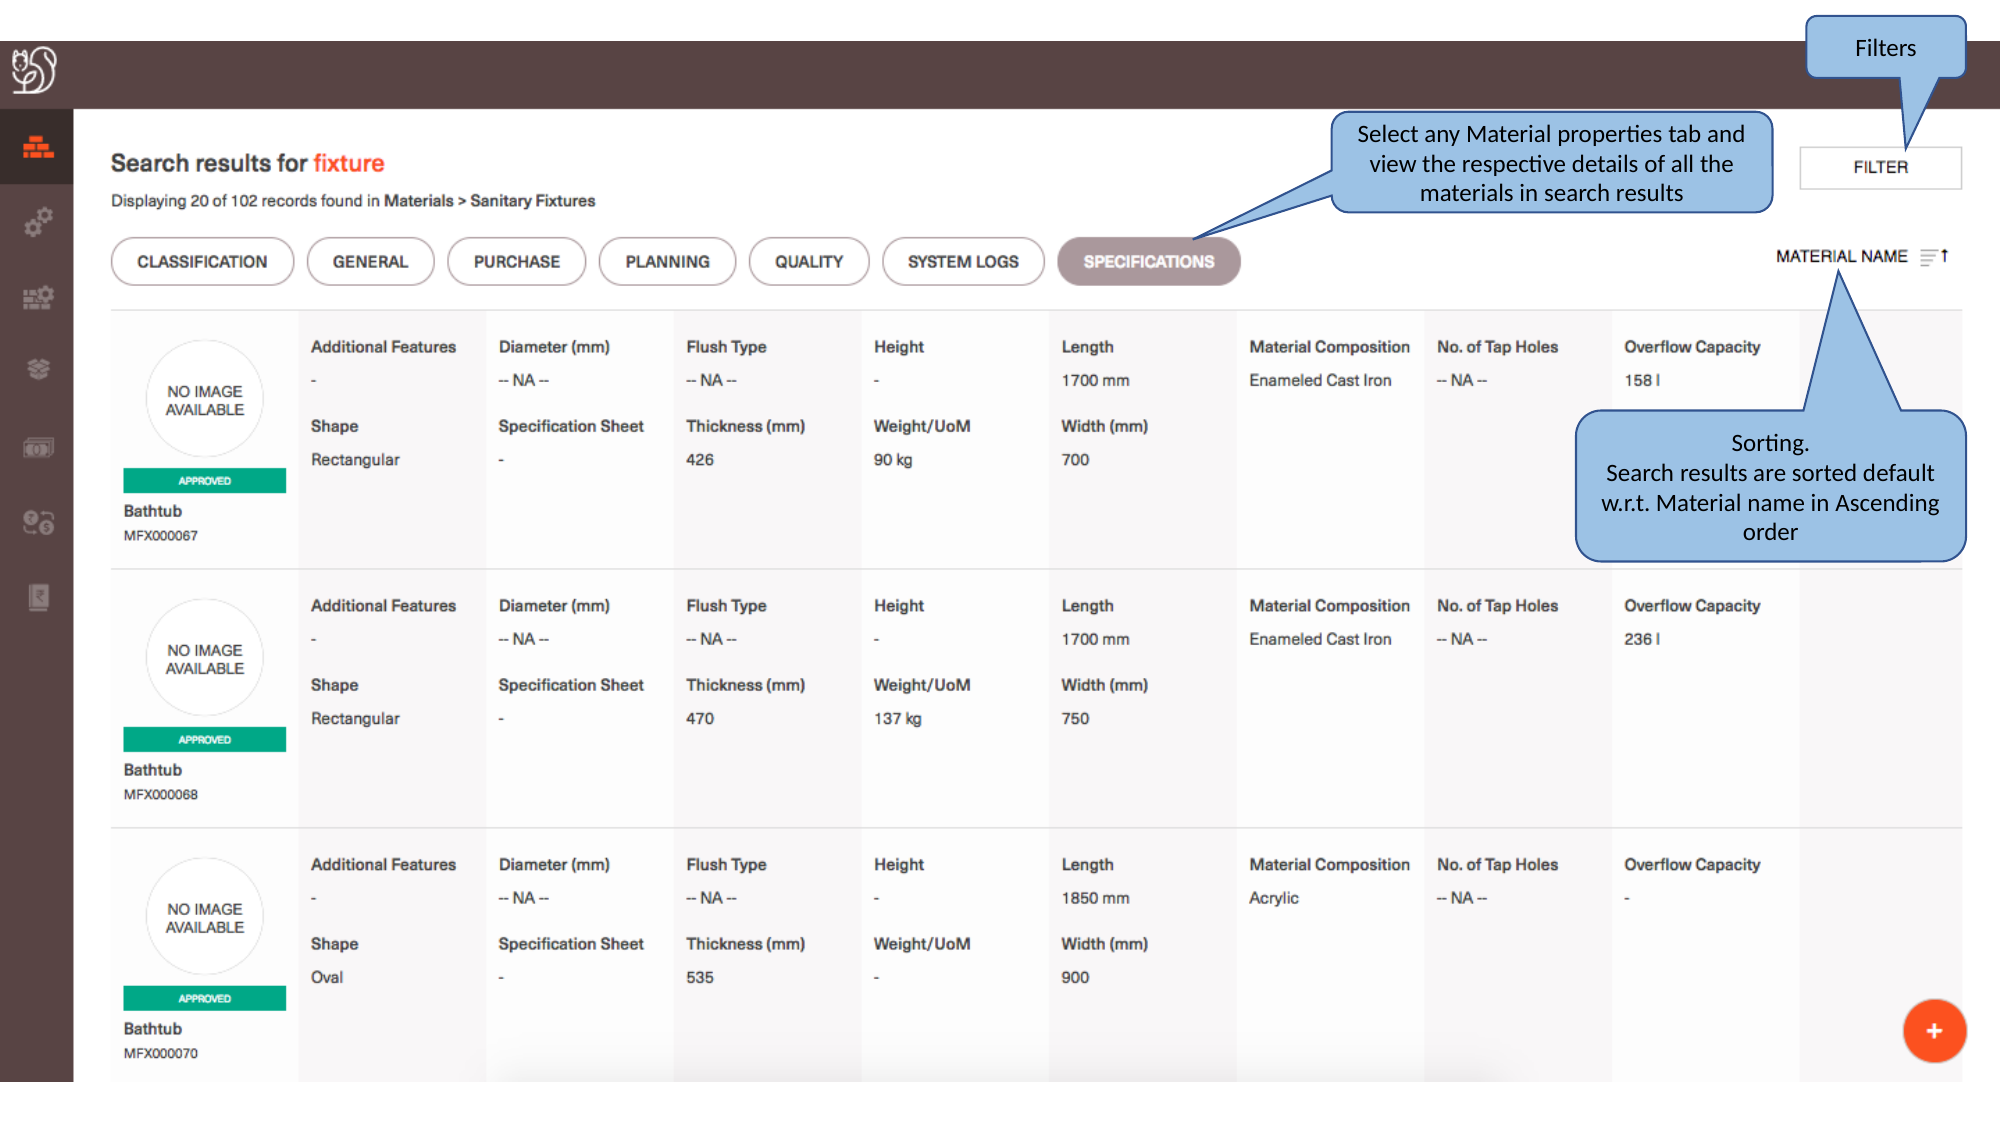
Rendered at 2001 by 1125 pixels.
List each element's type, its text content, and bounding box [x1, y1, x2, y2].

picture [0, 41, 2000, 1082]
text_box Filters [1806, 15, 1966, 39]
